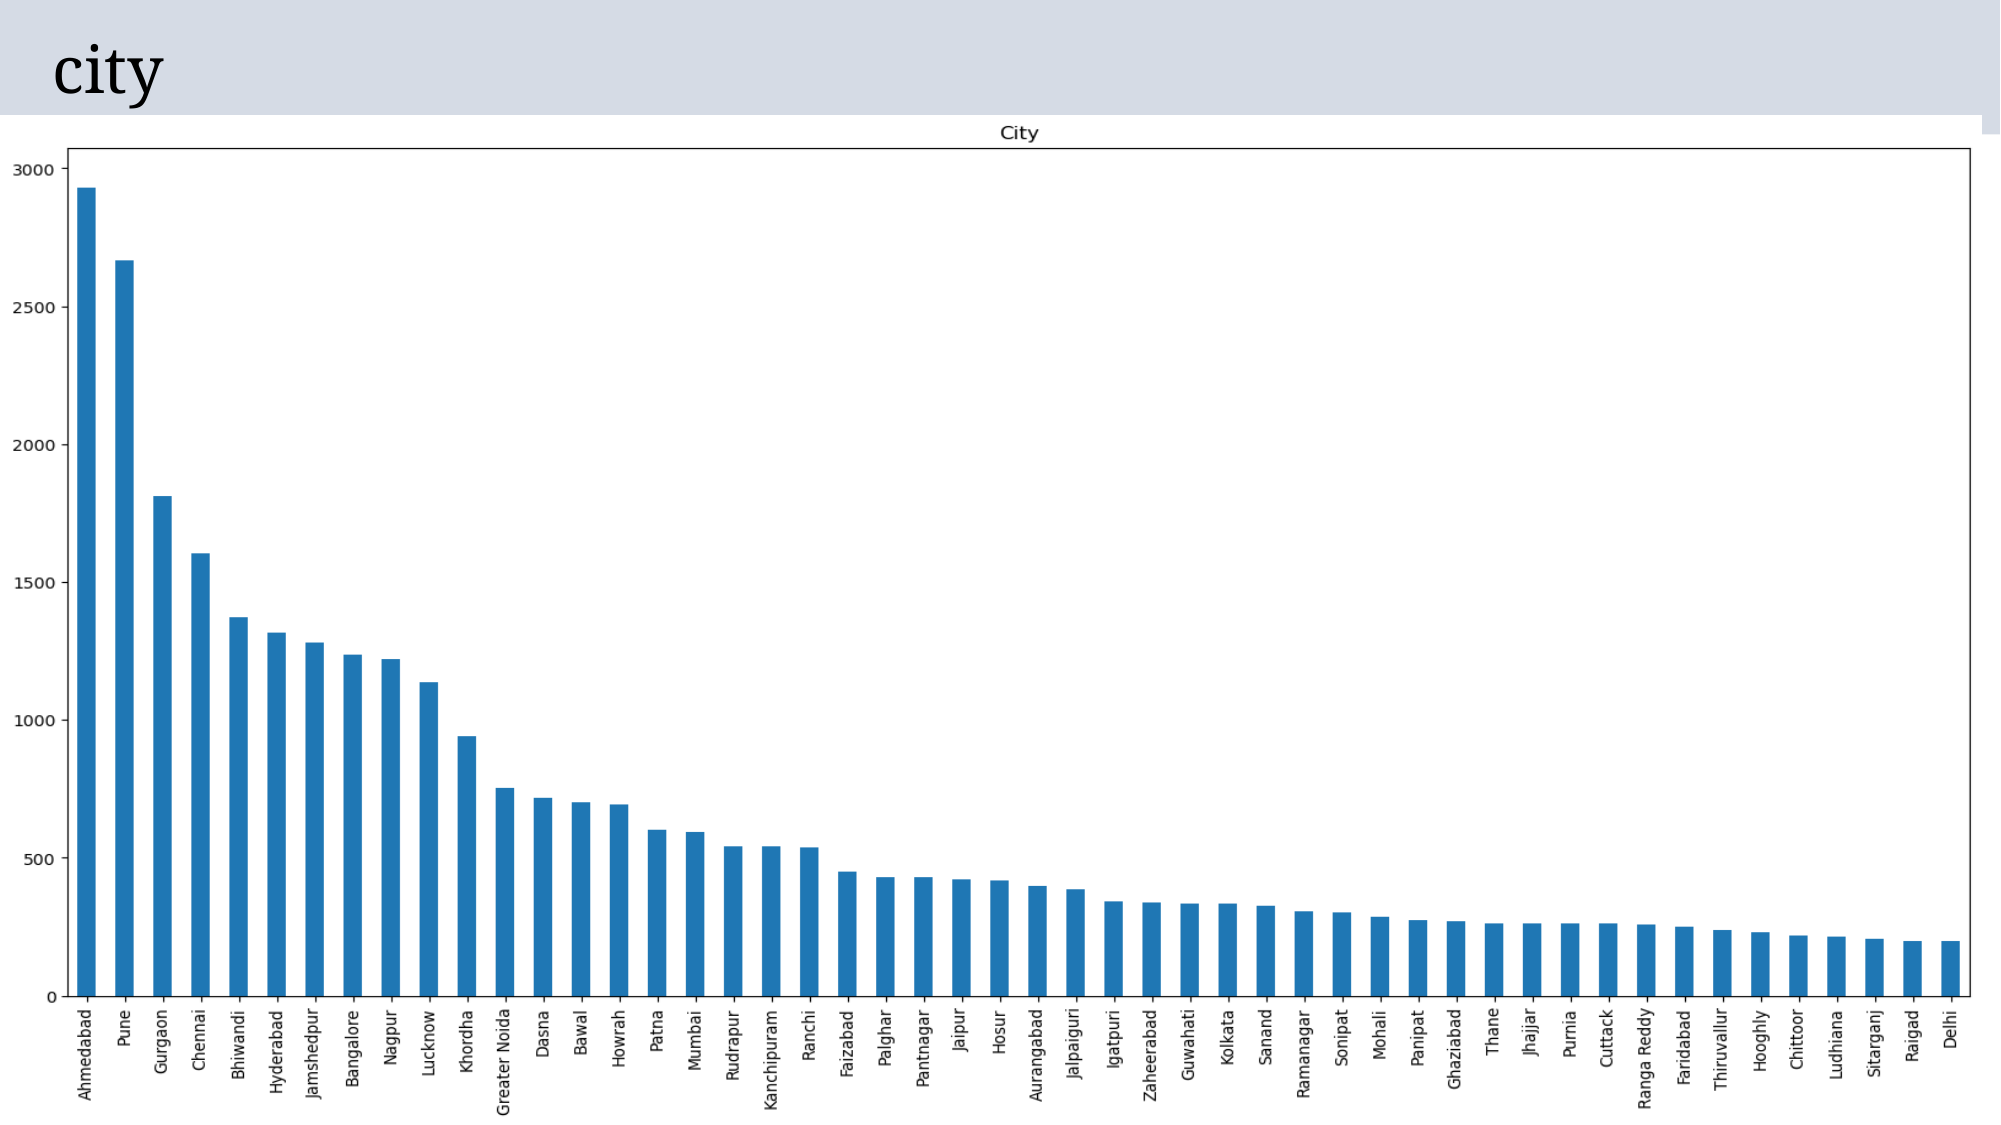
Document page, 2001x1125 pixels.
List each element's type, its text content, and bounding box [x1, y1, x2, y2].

title city [37, 30, 1763, 112]
picture [0, 115, 1982, 1125]
